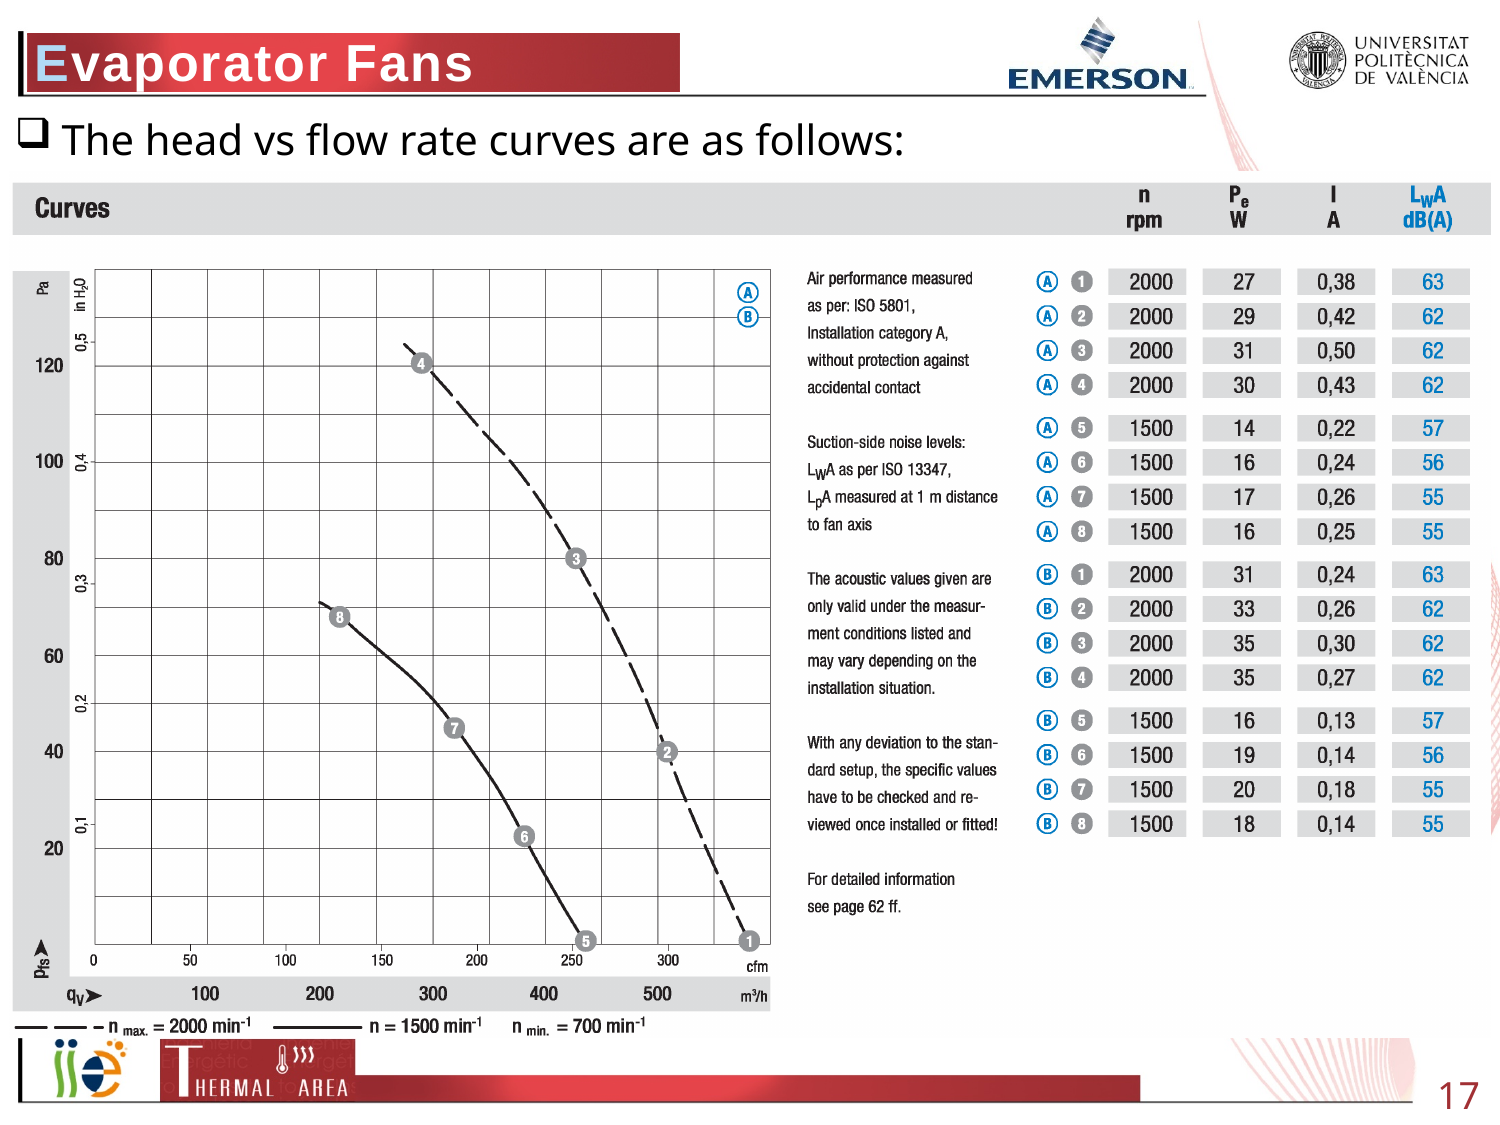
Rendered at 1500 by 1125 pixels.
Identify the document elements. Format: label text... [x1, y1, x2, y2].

picture [0, 0, 1500, 106]
text_box Evaporator Fans [19, 21, 554, 99]
text_box The head vs flow rate curves are as follows: [0, 106, 1500, 171]
text_box 17 [1417, 1064, 1500, 1125]
picture [0, 171, 1500, 1125]
